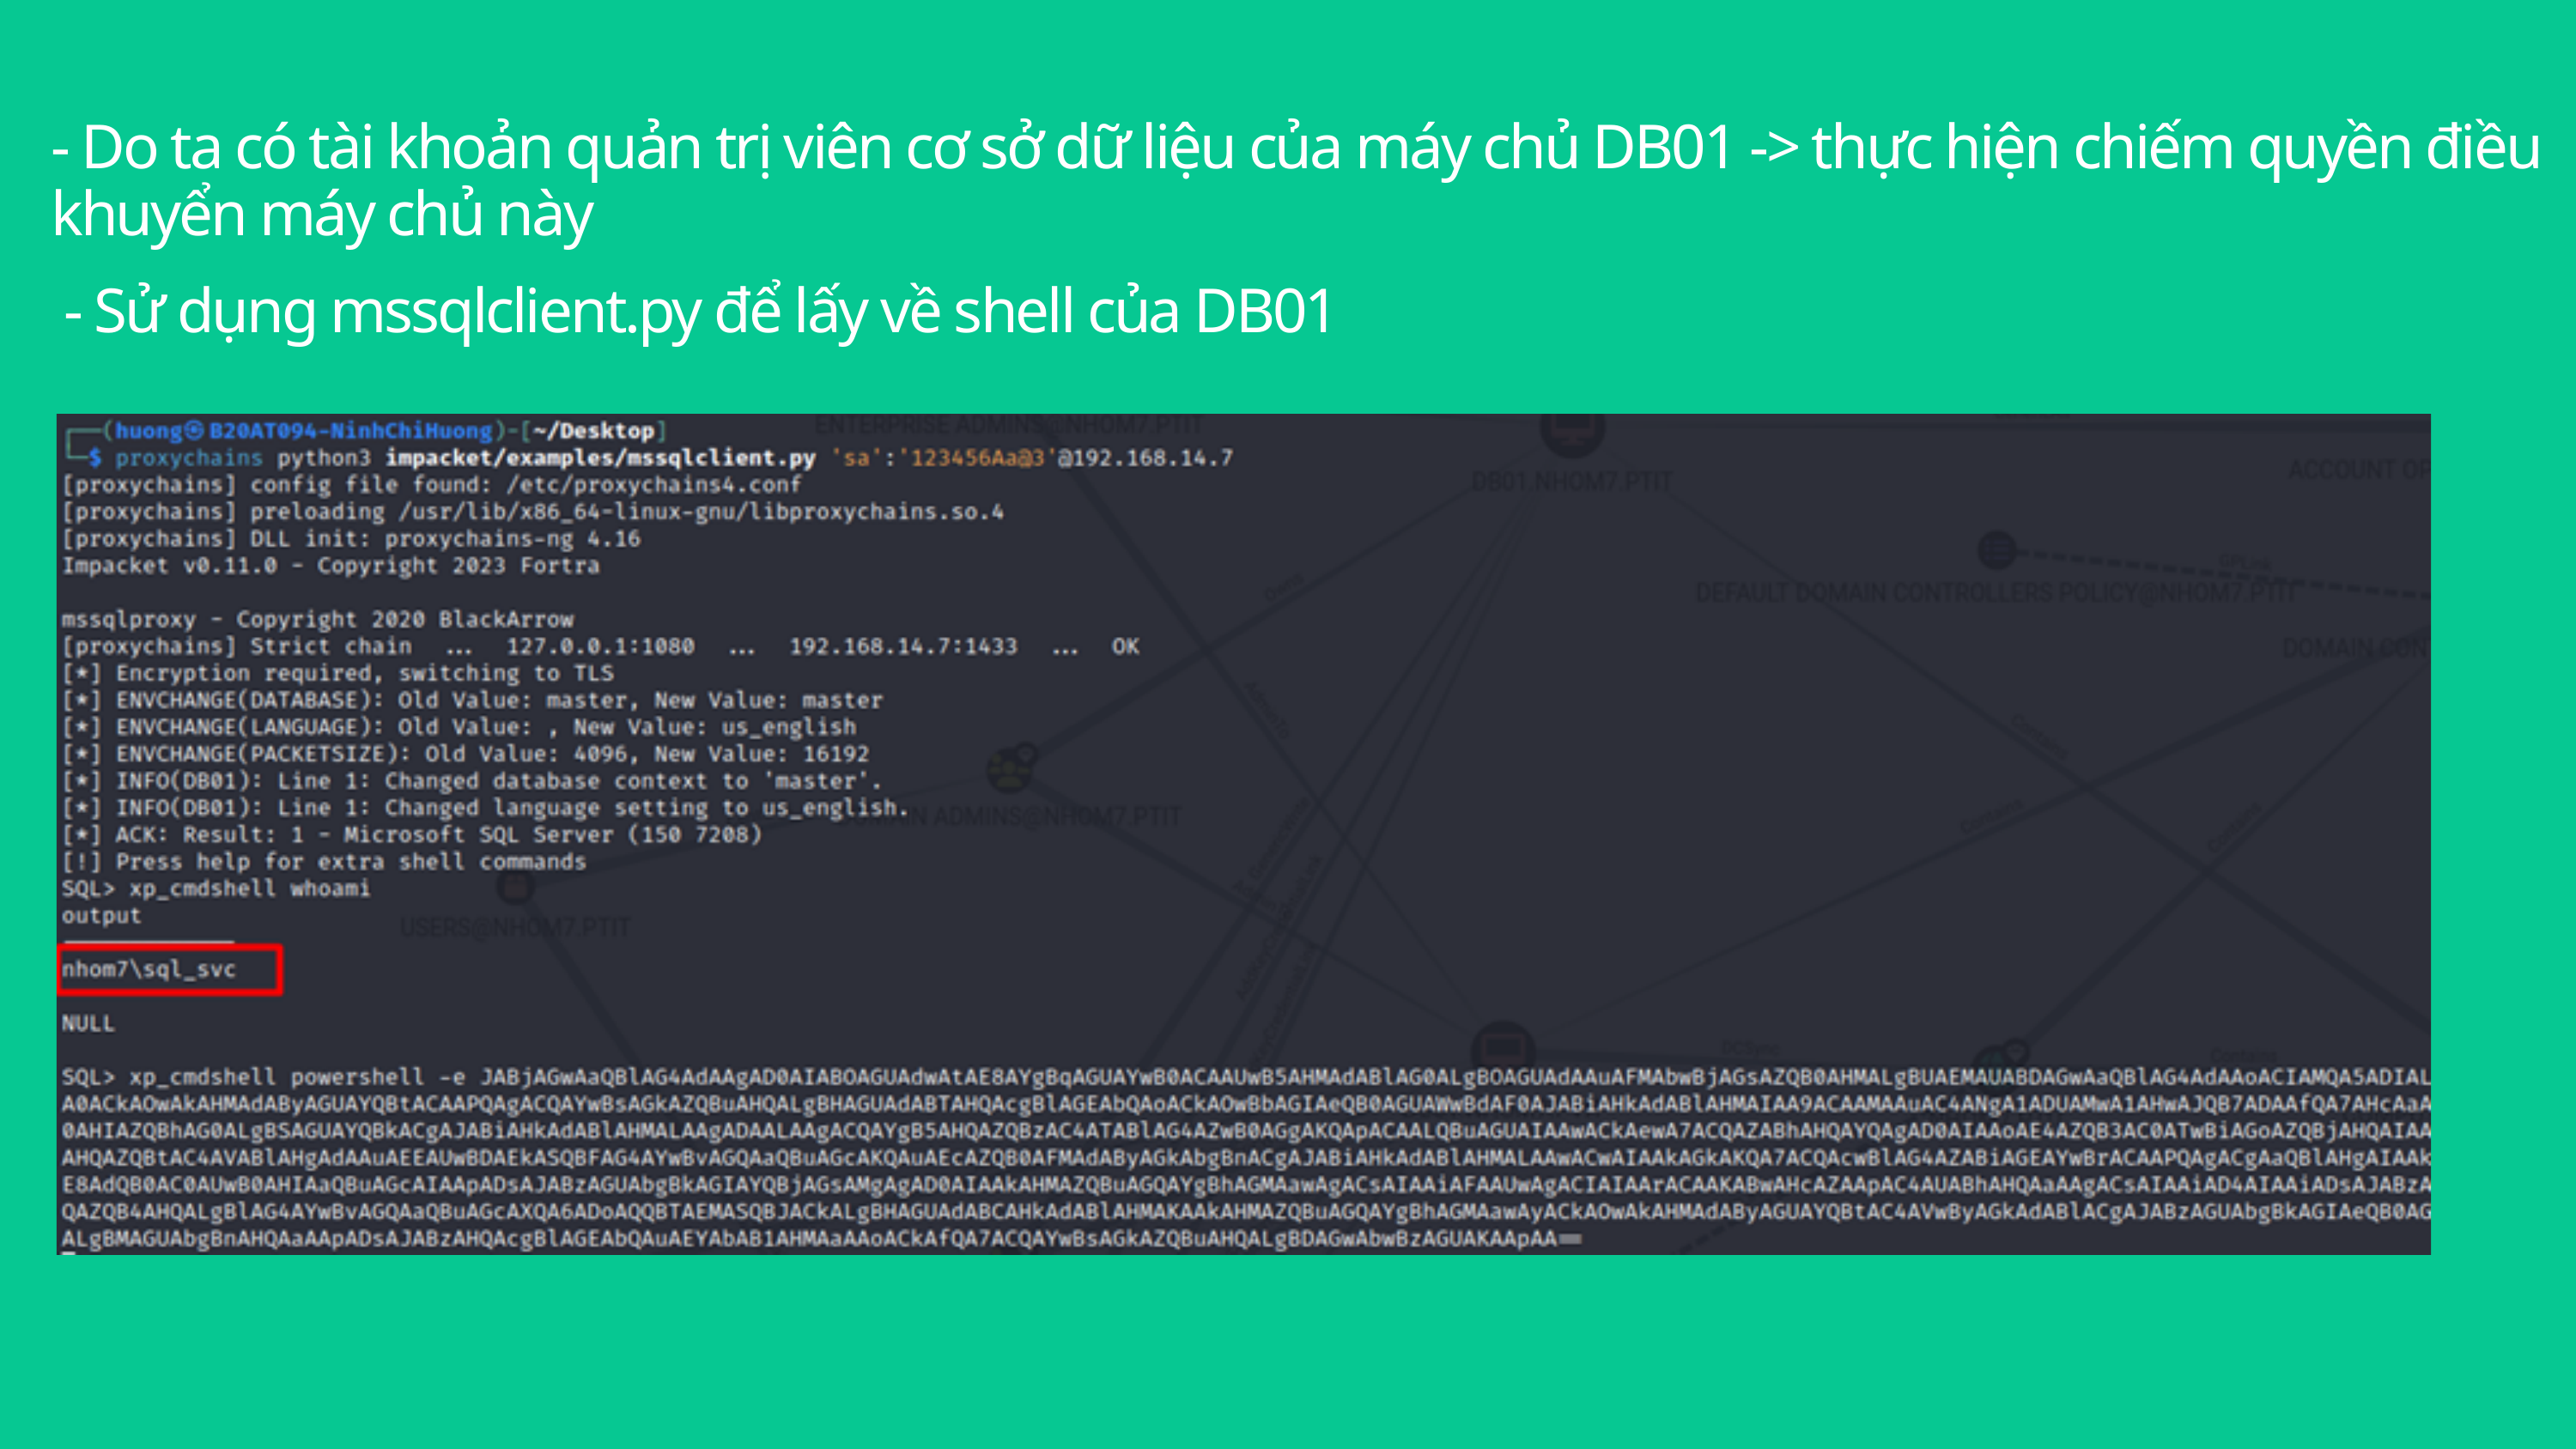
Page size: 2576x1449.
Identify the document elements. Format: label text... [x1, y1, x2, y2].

text_box - Do ta có tài khoản quản trị viên cơ sở dữ liệu của máy chủ DB01 -> thực hiện chiếm quyền điều khuyển máy chủ này [51, 114, 2576, 248]
text_box - Sử dụng mssqlclient.py để lấy về shell của DB01 [51, 278, 1353, 345]
text_box [56, 414, 2432, 1255]
